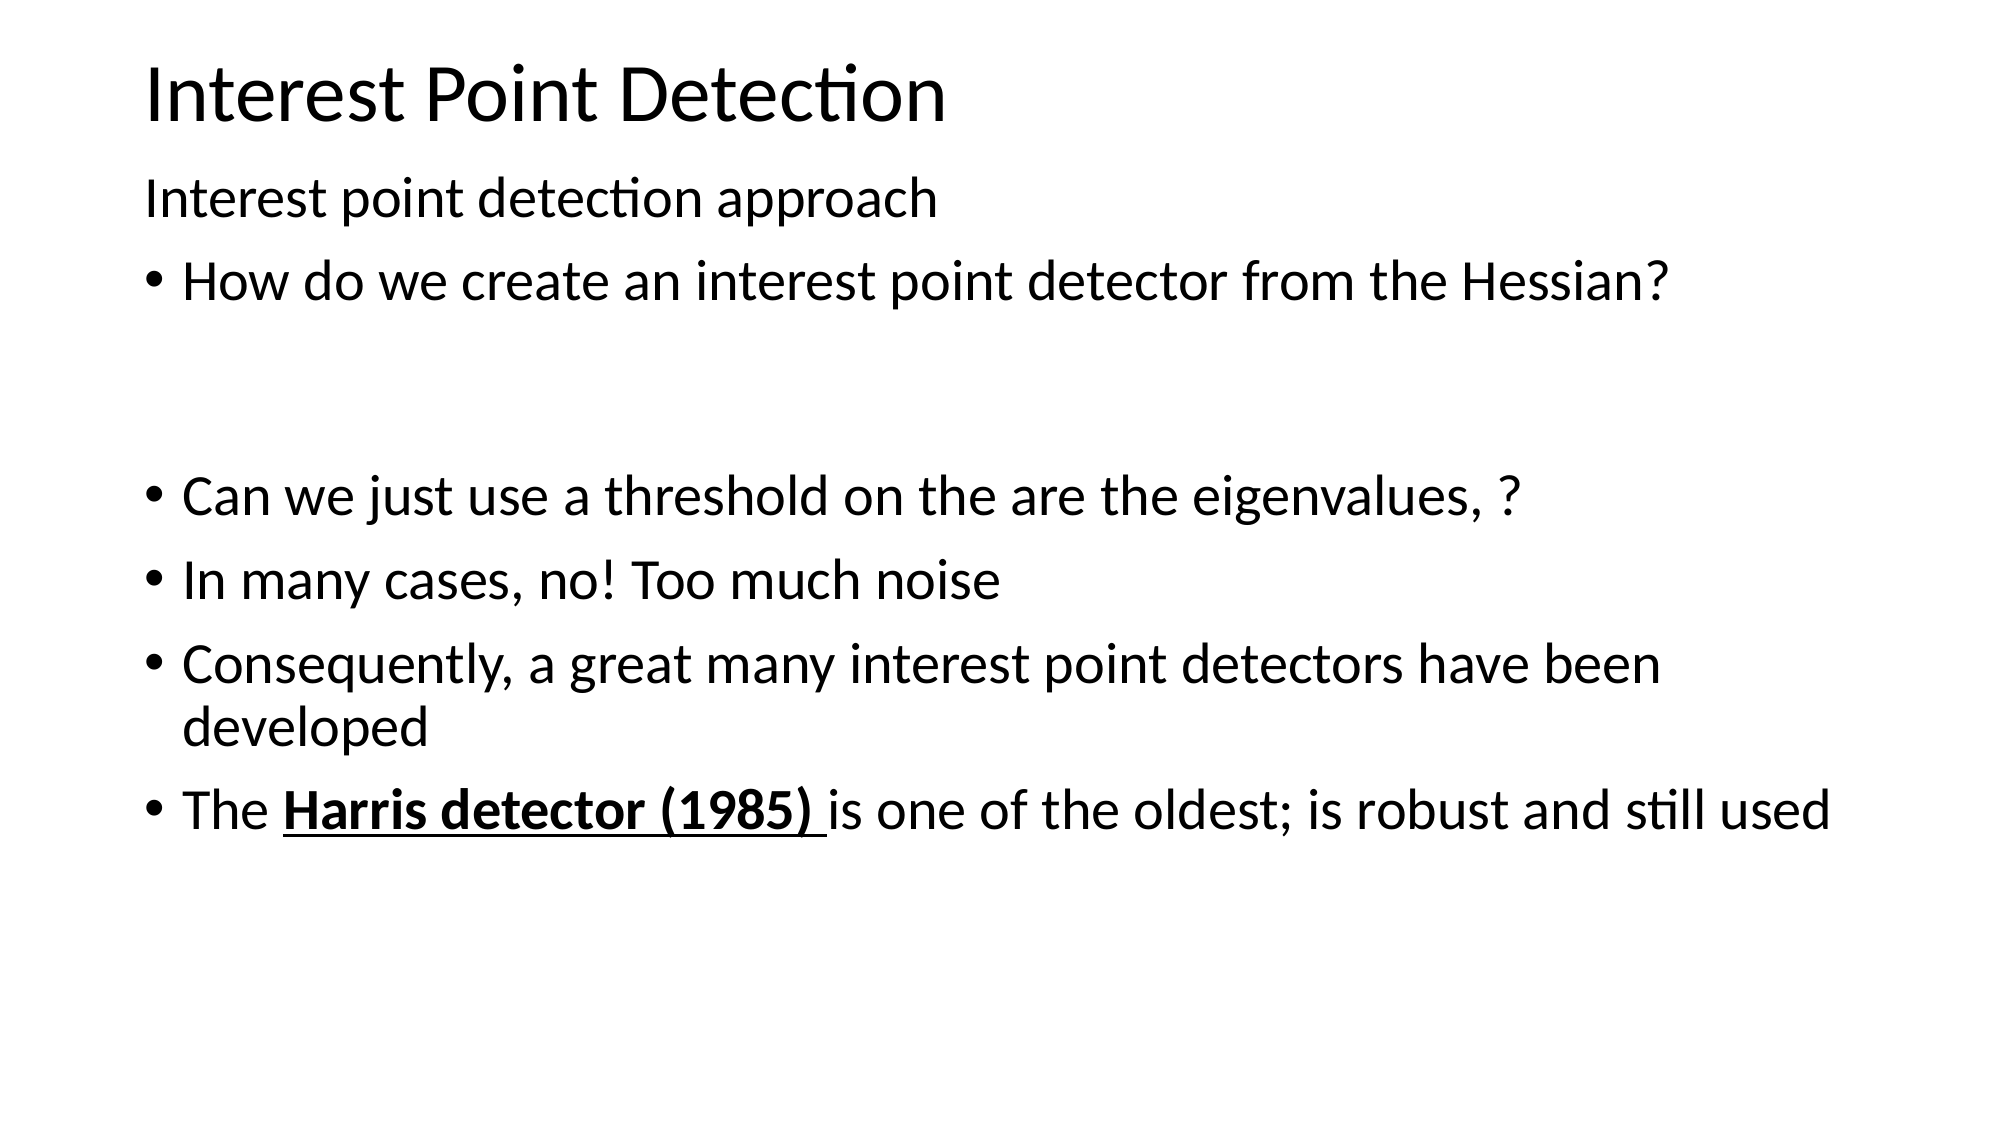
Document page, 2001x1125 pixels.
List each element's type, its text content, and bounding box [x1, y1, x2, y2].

title Interest Point Detection [129, 22, 1855, 166]
